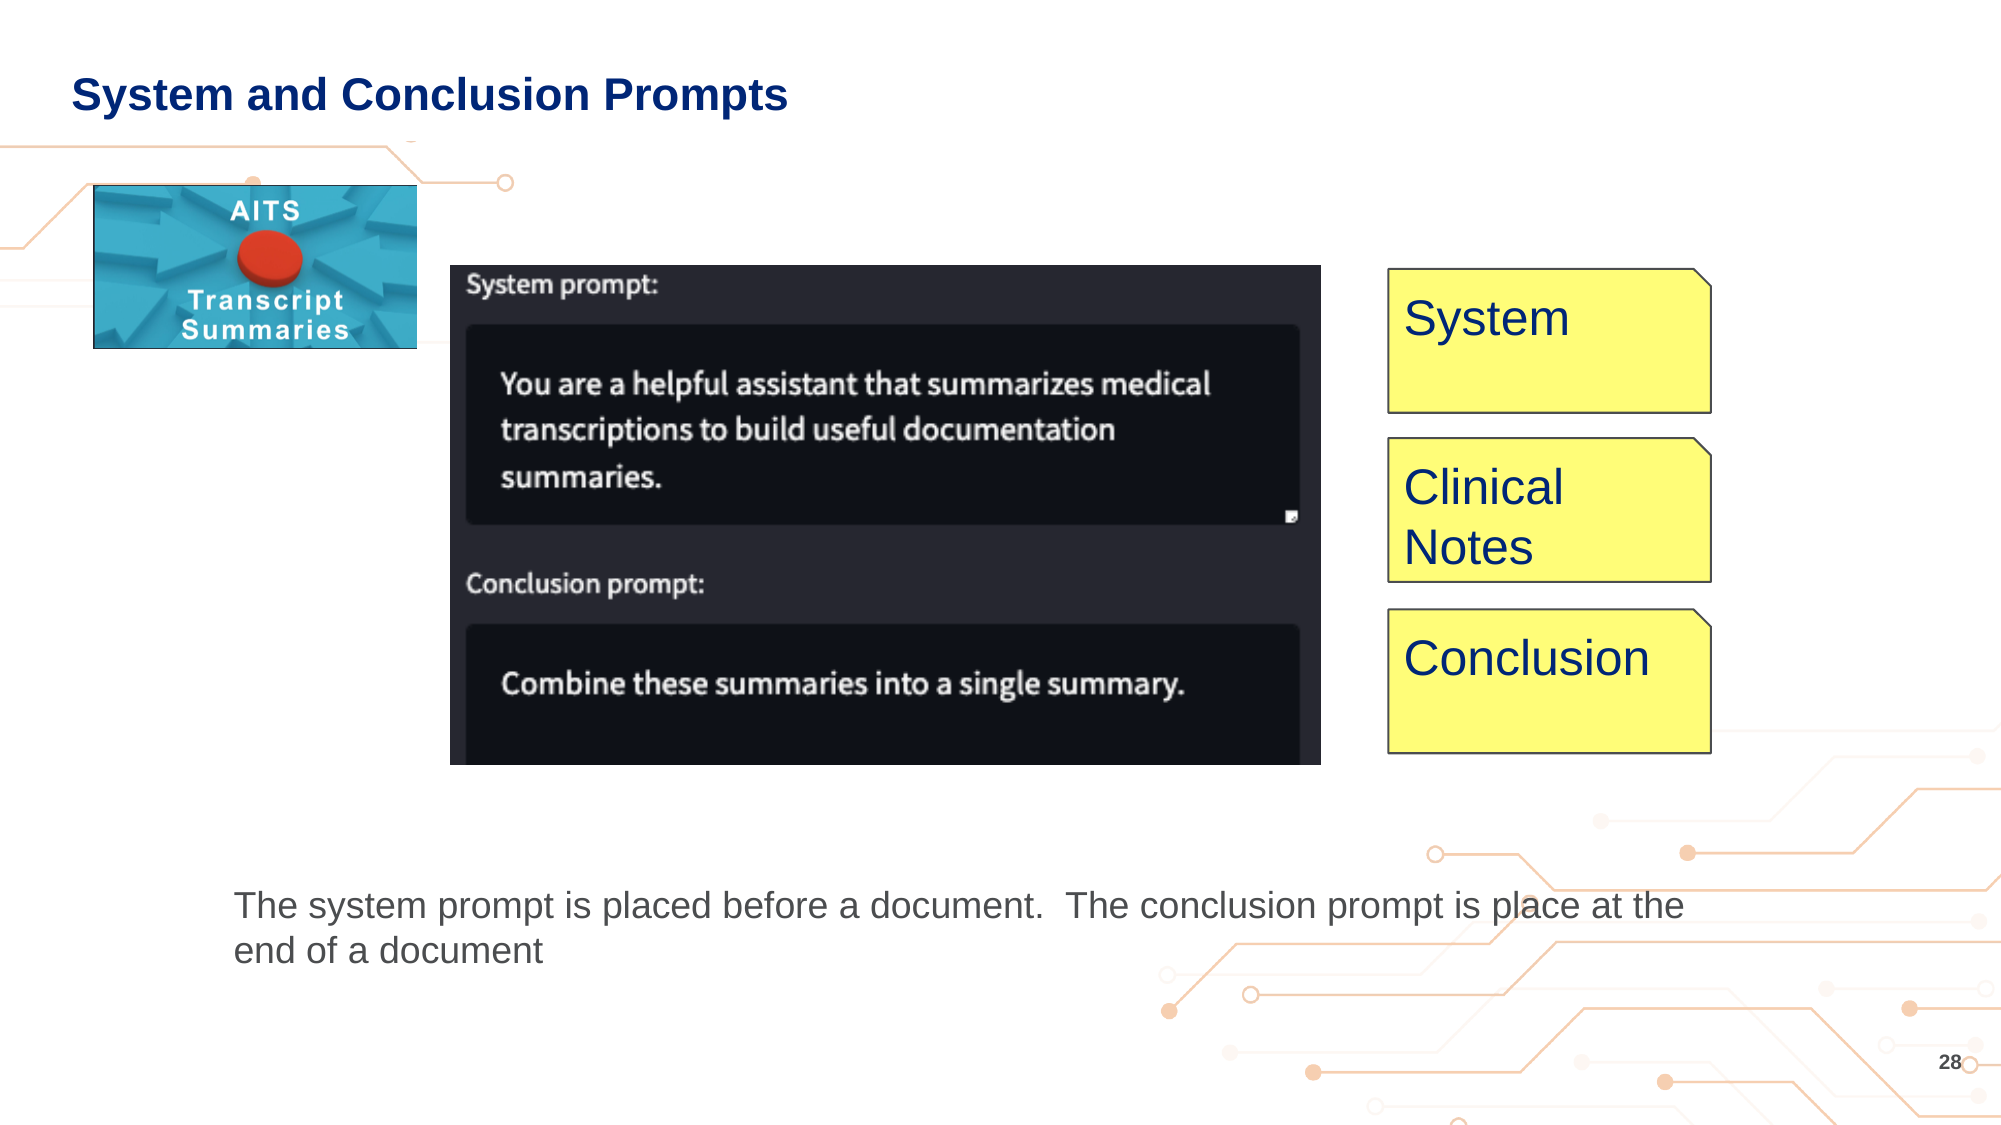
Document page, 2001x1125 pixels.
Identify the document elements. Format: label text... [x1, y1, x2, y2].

text_box Conclusion [1387, 608, 1712, 755]
picture [92, 185, 417, 349]
title System and Conclusion Prompts [71, 71, 1647, 122]
picture [450, 265, 1321, 765]
text_box System [1387, 267, 1712, 414]
list The system prompt is placed before a document. The conclusion prompt is place at the end of a document [233, 881, 1734, 1005]
text_box Clinical Notes [1387, 437, 1712, 583]
